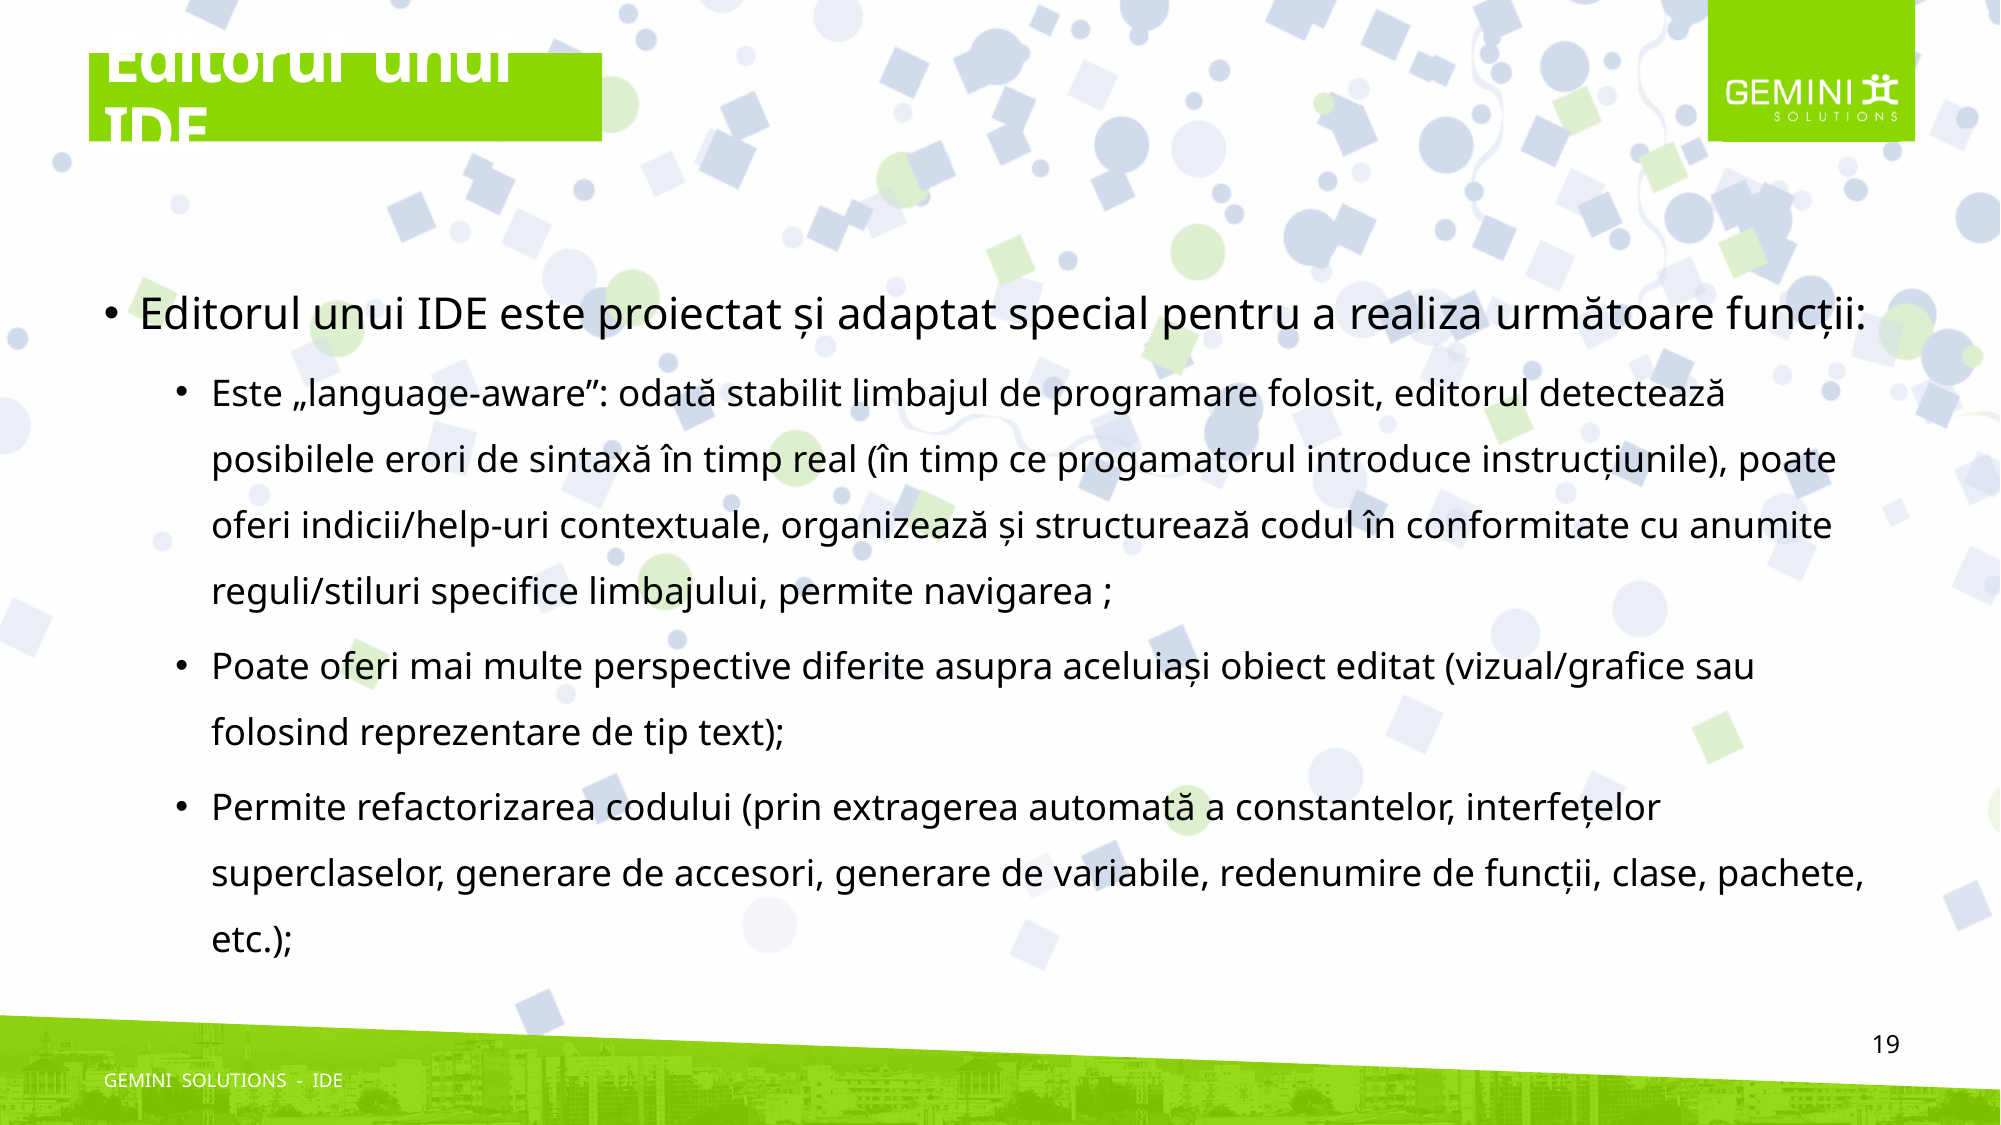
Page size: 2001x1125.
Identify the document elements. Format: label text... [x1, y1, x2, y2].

footer GEMINI SOLUTIONS - IDE [89, 1050, 989, 1111]
slide_number 19 [1789, 1015, 1916, 1076]
picture [1723, 53, 1900, 142]
title Editorul unui IDE [89, 53, 603, 142]
list Editorul unui IDE este proiectat și adaptat special pentru a realiza următoare funcții: Este „language-aware”: odată stabilit limbajul de programare folosit, editorul detectează posibilele erori de sintaxă în timp real (în timp ce progamatorul introduce instrucțiunile), poate oferi indicii/help-uri contextuale, organizează și structurează codul în conformitate cu anumite reguli/stiluri specifice limbajului, permite navigarea ; Poate oferi mai multe perspective diferite asupra aceluiași obiect editat (vizual/grafice sau folosind reprezentare de tip text); Permite refactorizarea codului (prin extragerea automată a constantelor, interfețelor superclaselor, generare de accesori, generare de variabile, redenumire de funcții, clase, pachete, etc.); [89, 251, 1916, 1001]
